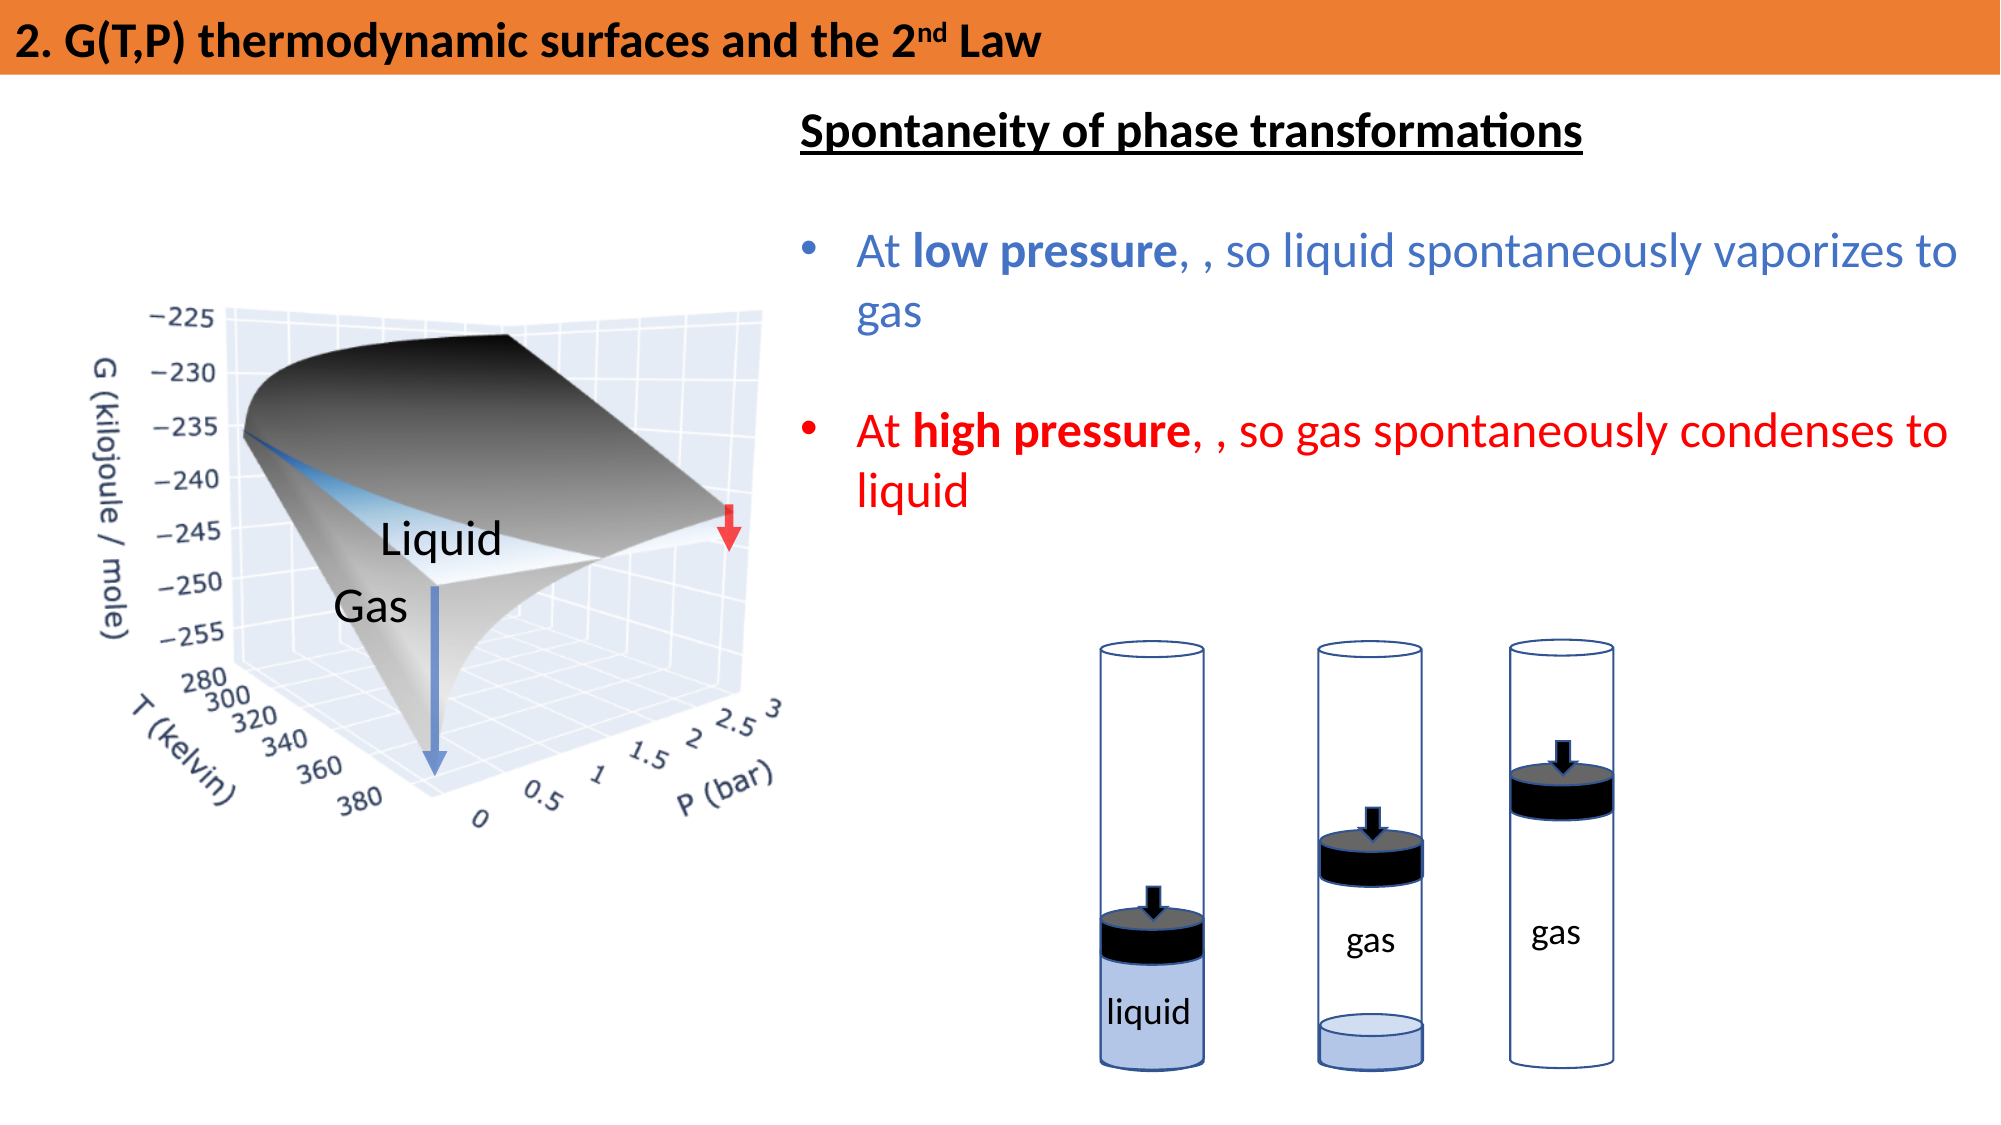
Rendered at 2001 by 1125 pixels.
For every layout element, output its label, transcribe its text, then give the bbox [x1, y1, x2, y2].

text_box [4, 180, 940, 936]
text_box 2. G(T,P) thermodynamic surfaces and the 2nd Law [0, 0, 2000, 75]
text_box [1091, 639, 1638, 1072]
